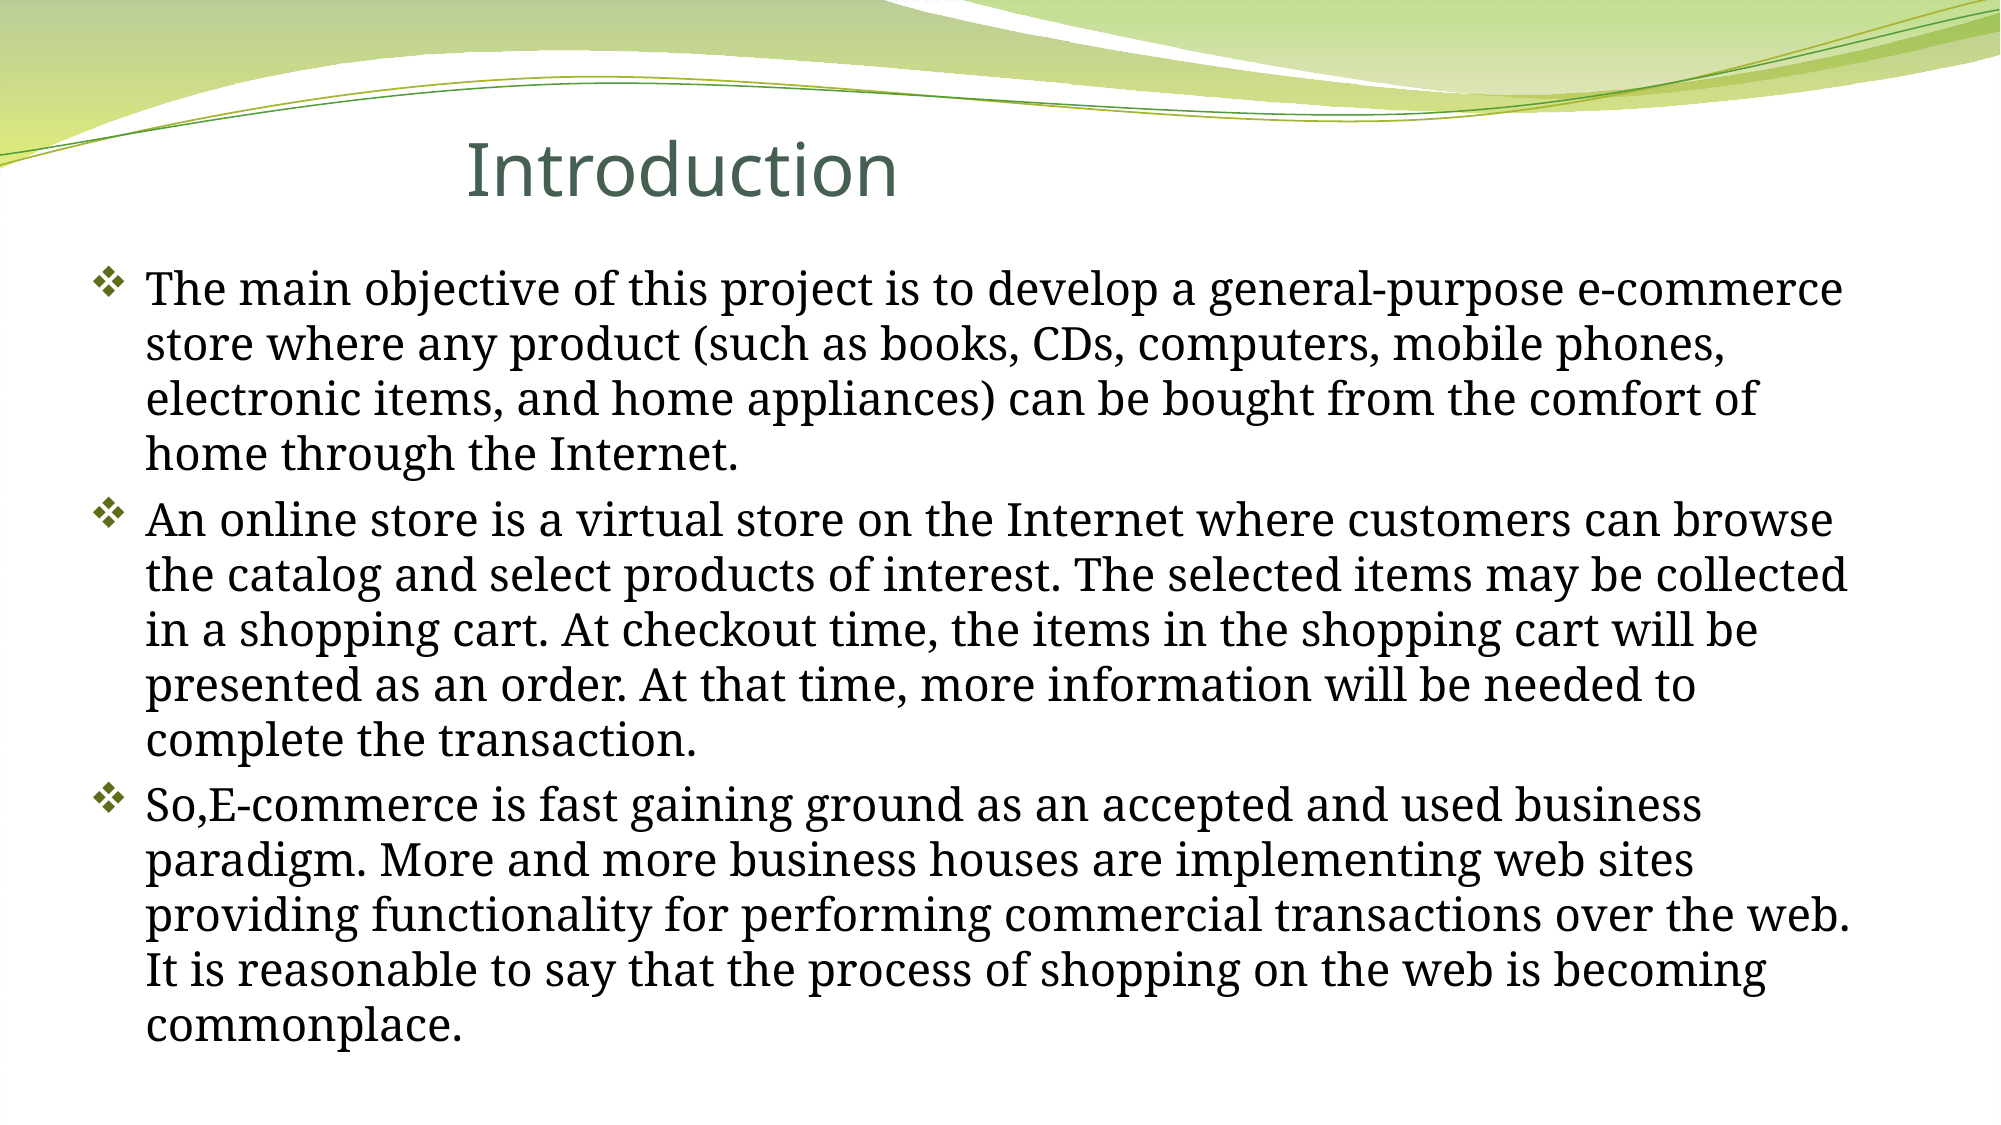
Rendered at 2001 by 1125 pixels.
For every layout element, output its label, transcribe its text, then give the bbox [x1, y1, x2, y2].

text_box The main objective of this project is to develop a general-purpose e-commerce store where any product (such as books, CDs, computers, mobile phones, electronic items, and home appliances) can be bought from the comfort of home through the Internet. An online store is a virtual store on the Internet where customers can browse the catalog and select products of interest. The selected items may be collected in a shopping cart. At checkout time, the items in the shopping cart will be presented as an order. At that time, more information will be needed to complete the transaction. So,E-commerce is fast gaining ground as an accepted and used business paradigm. More and more business houses are implementing web sites providing functionality for performing commercial transactions over the web. It is reasonable to say that the process of shopping on the web is becoming commonplace. [74, 252, 1875, 972]
text_box Introduction [139, 115, 1900, 212]
